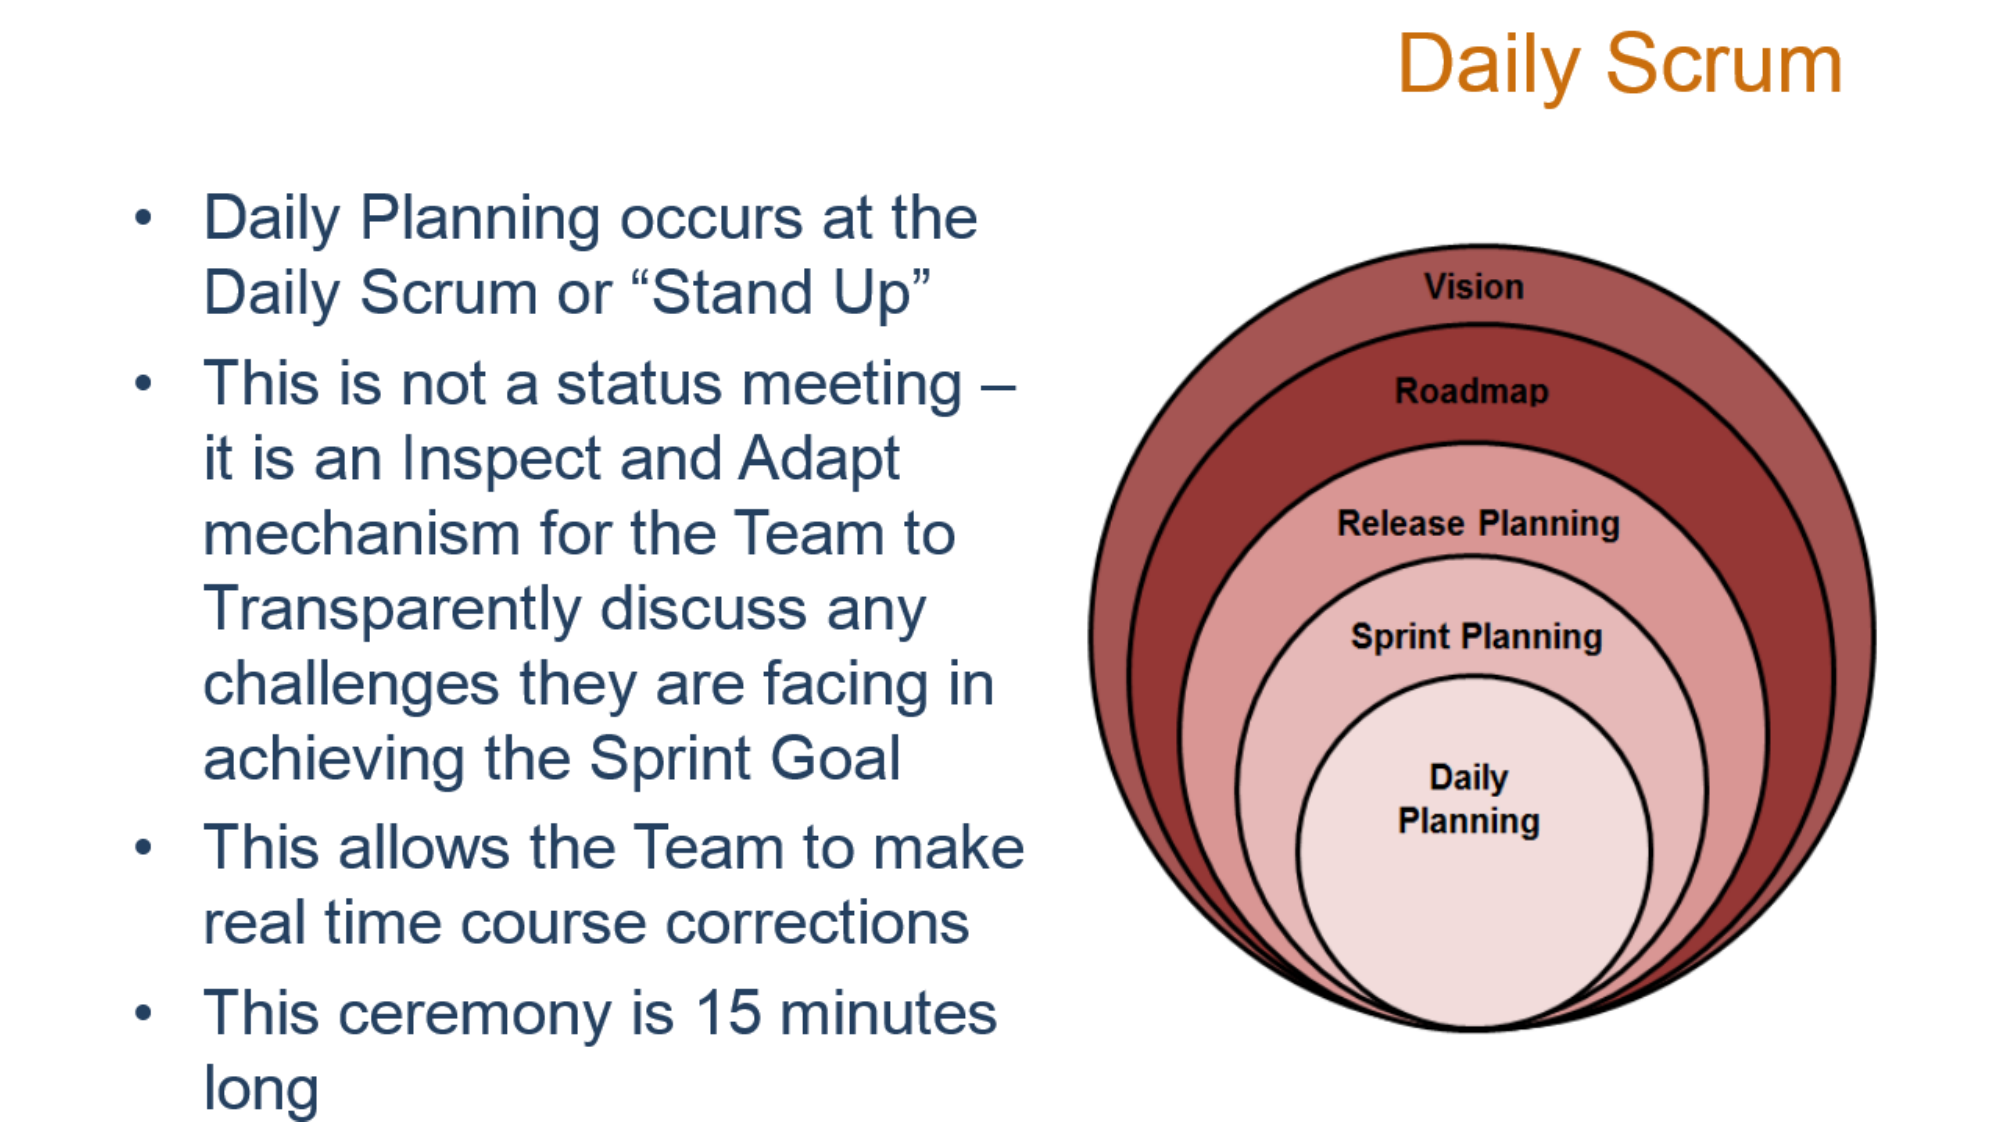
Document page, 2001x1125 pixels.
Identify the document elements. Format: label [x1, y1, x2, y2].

picture [112, 3, 1888, 1122]
